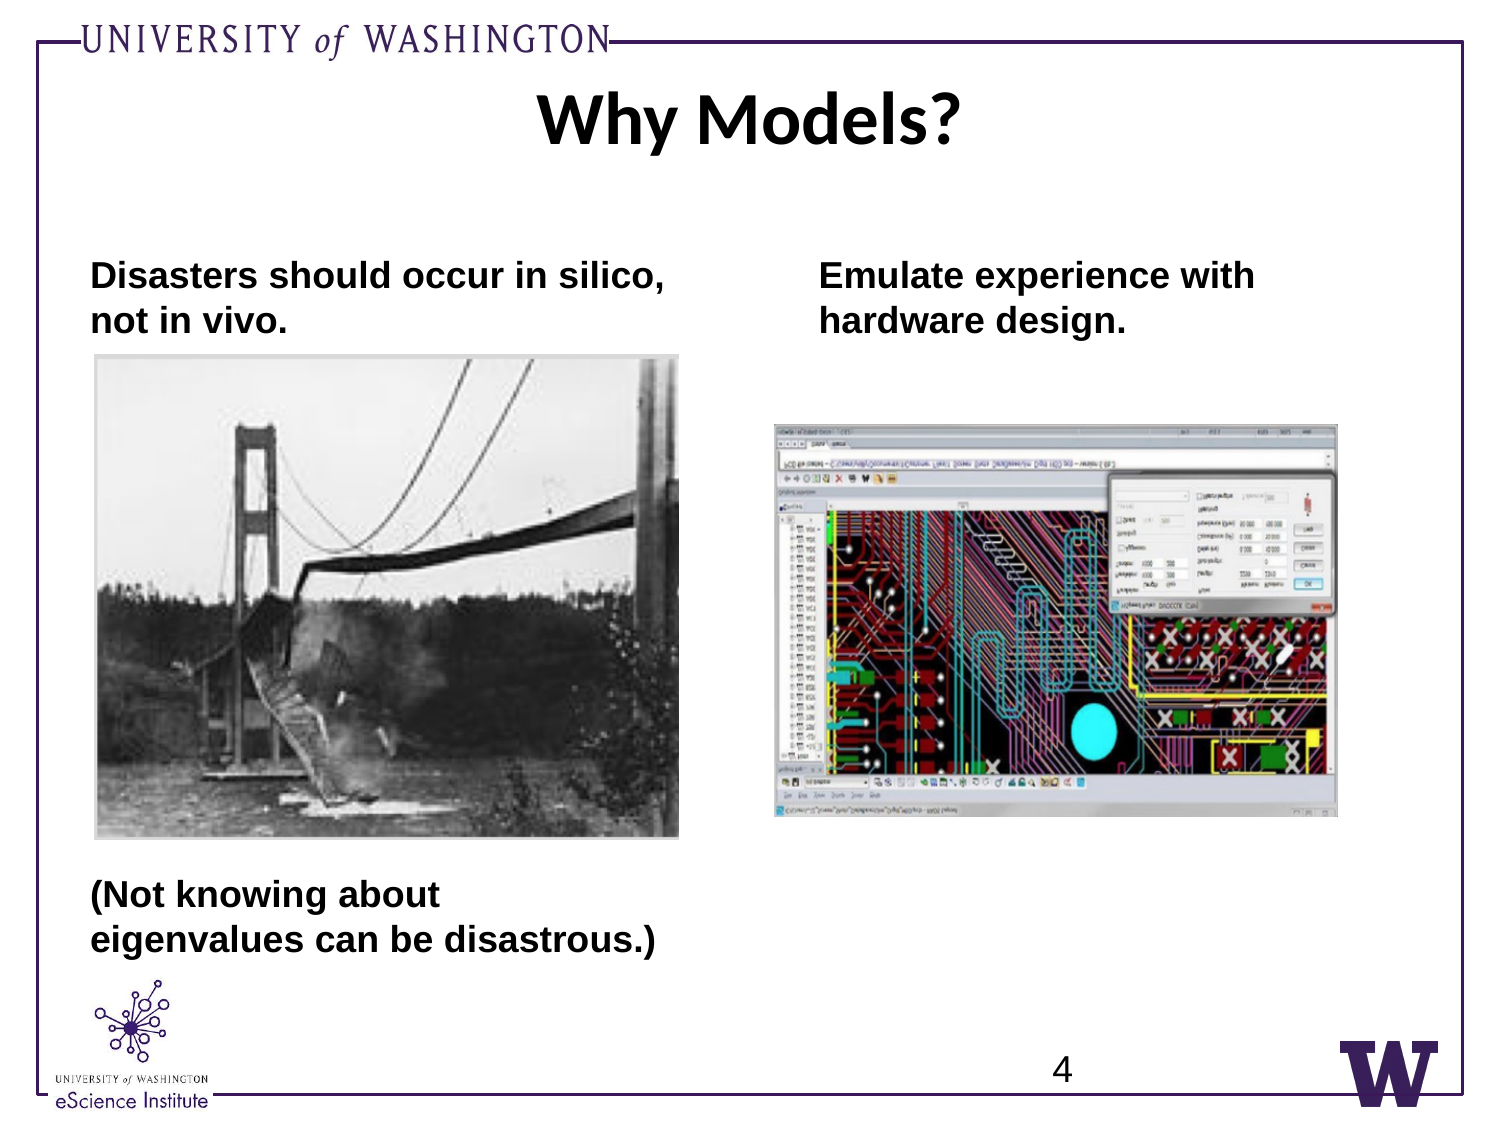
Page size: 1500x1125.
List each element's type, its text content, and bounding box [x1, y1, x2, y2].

picture [774, 424, 1338, 817]
text_box (Not knowing about eigenvalues can be disastrous.) [75, 862, 678, 968]
picture [81, 24, 609, 61]
picture [1340, 1096, 1438, 1107]
slide_number ‹#› [1037, 1037, 1325, 1098]
text_box Disasters should occur in silico, not in vivo. [75, 243, 697, 349]
title Why Models? [75, 62, 1425, 200]
picture [1340, 1041, 1438, 1093]
picture [48, 978, 213, 1113]
picture [92, 354, 679, 841]
text_box Emulate experience with hardware design. [803, 243, 1425, 349]
